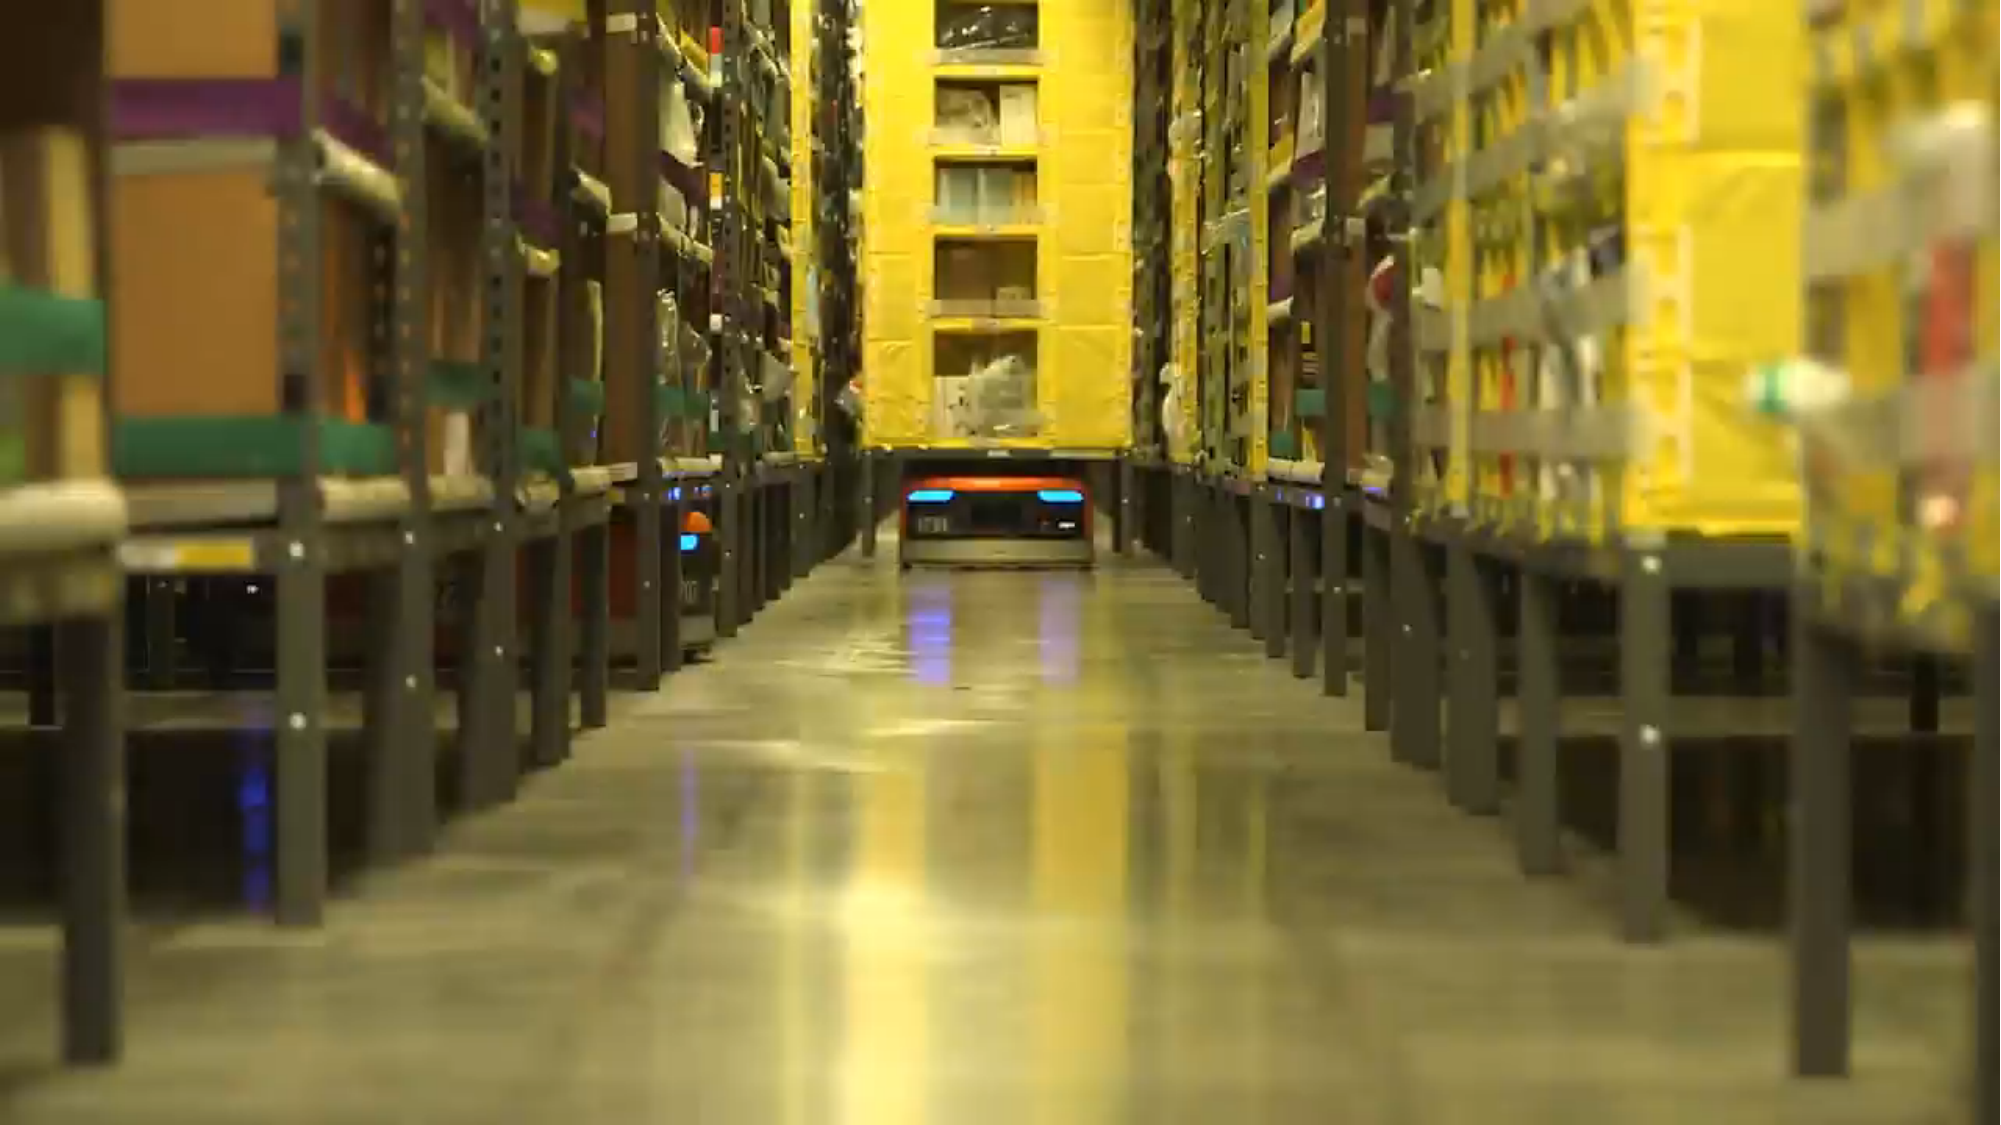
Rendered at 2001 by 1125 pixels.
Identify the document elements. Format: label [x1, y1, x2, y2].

text_box [0, 0, 2000, 1125]
